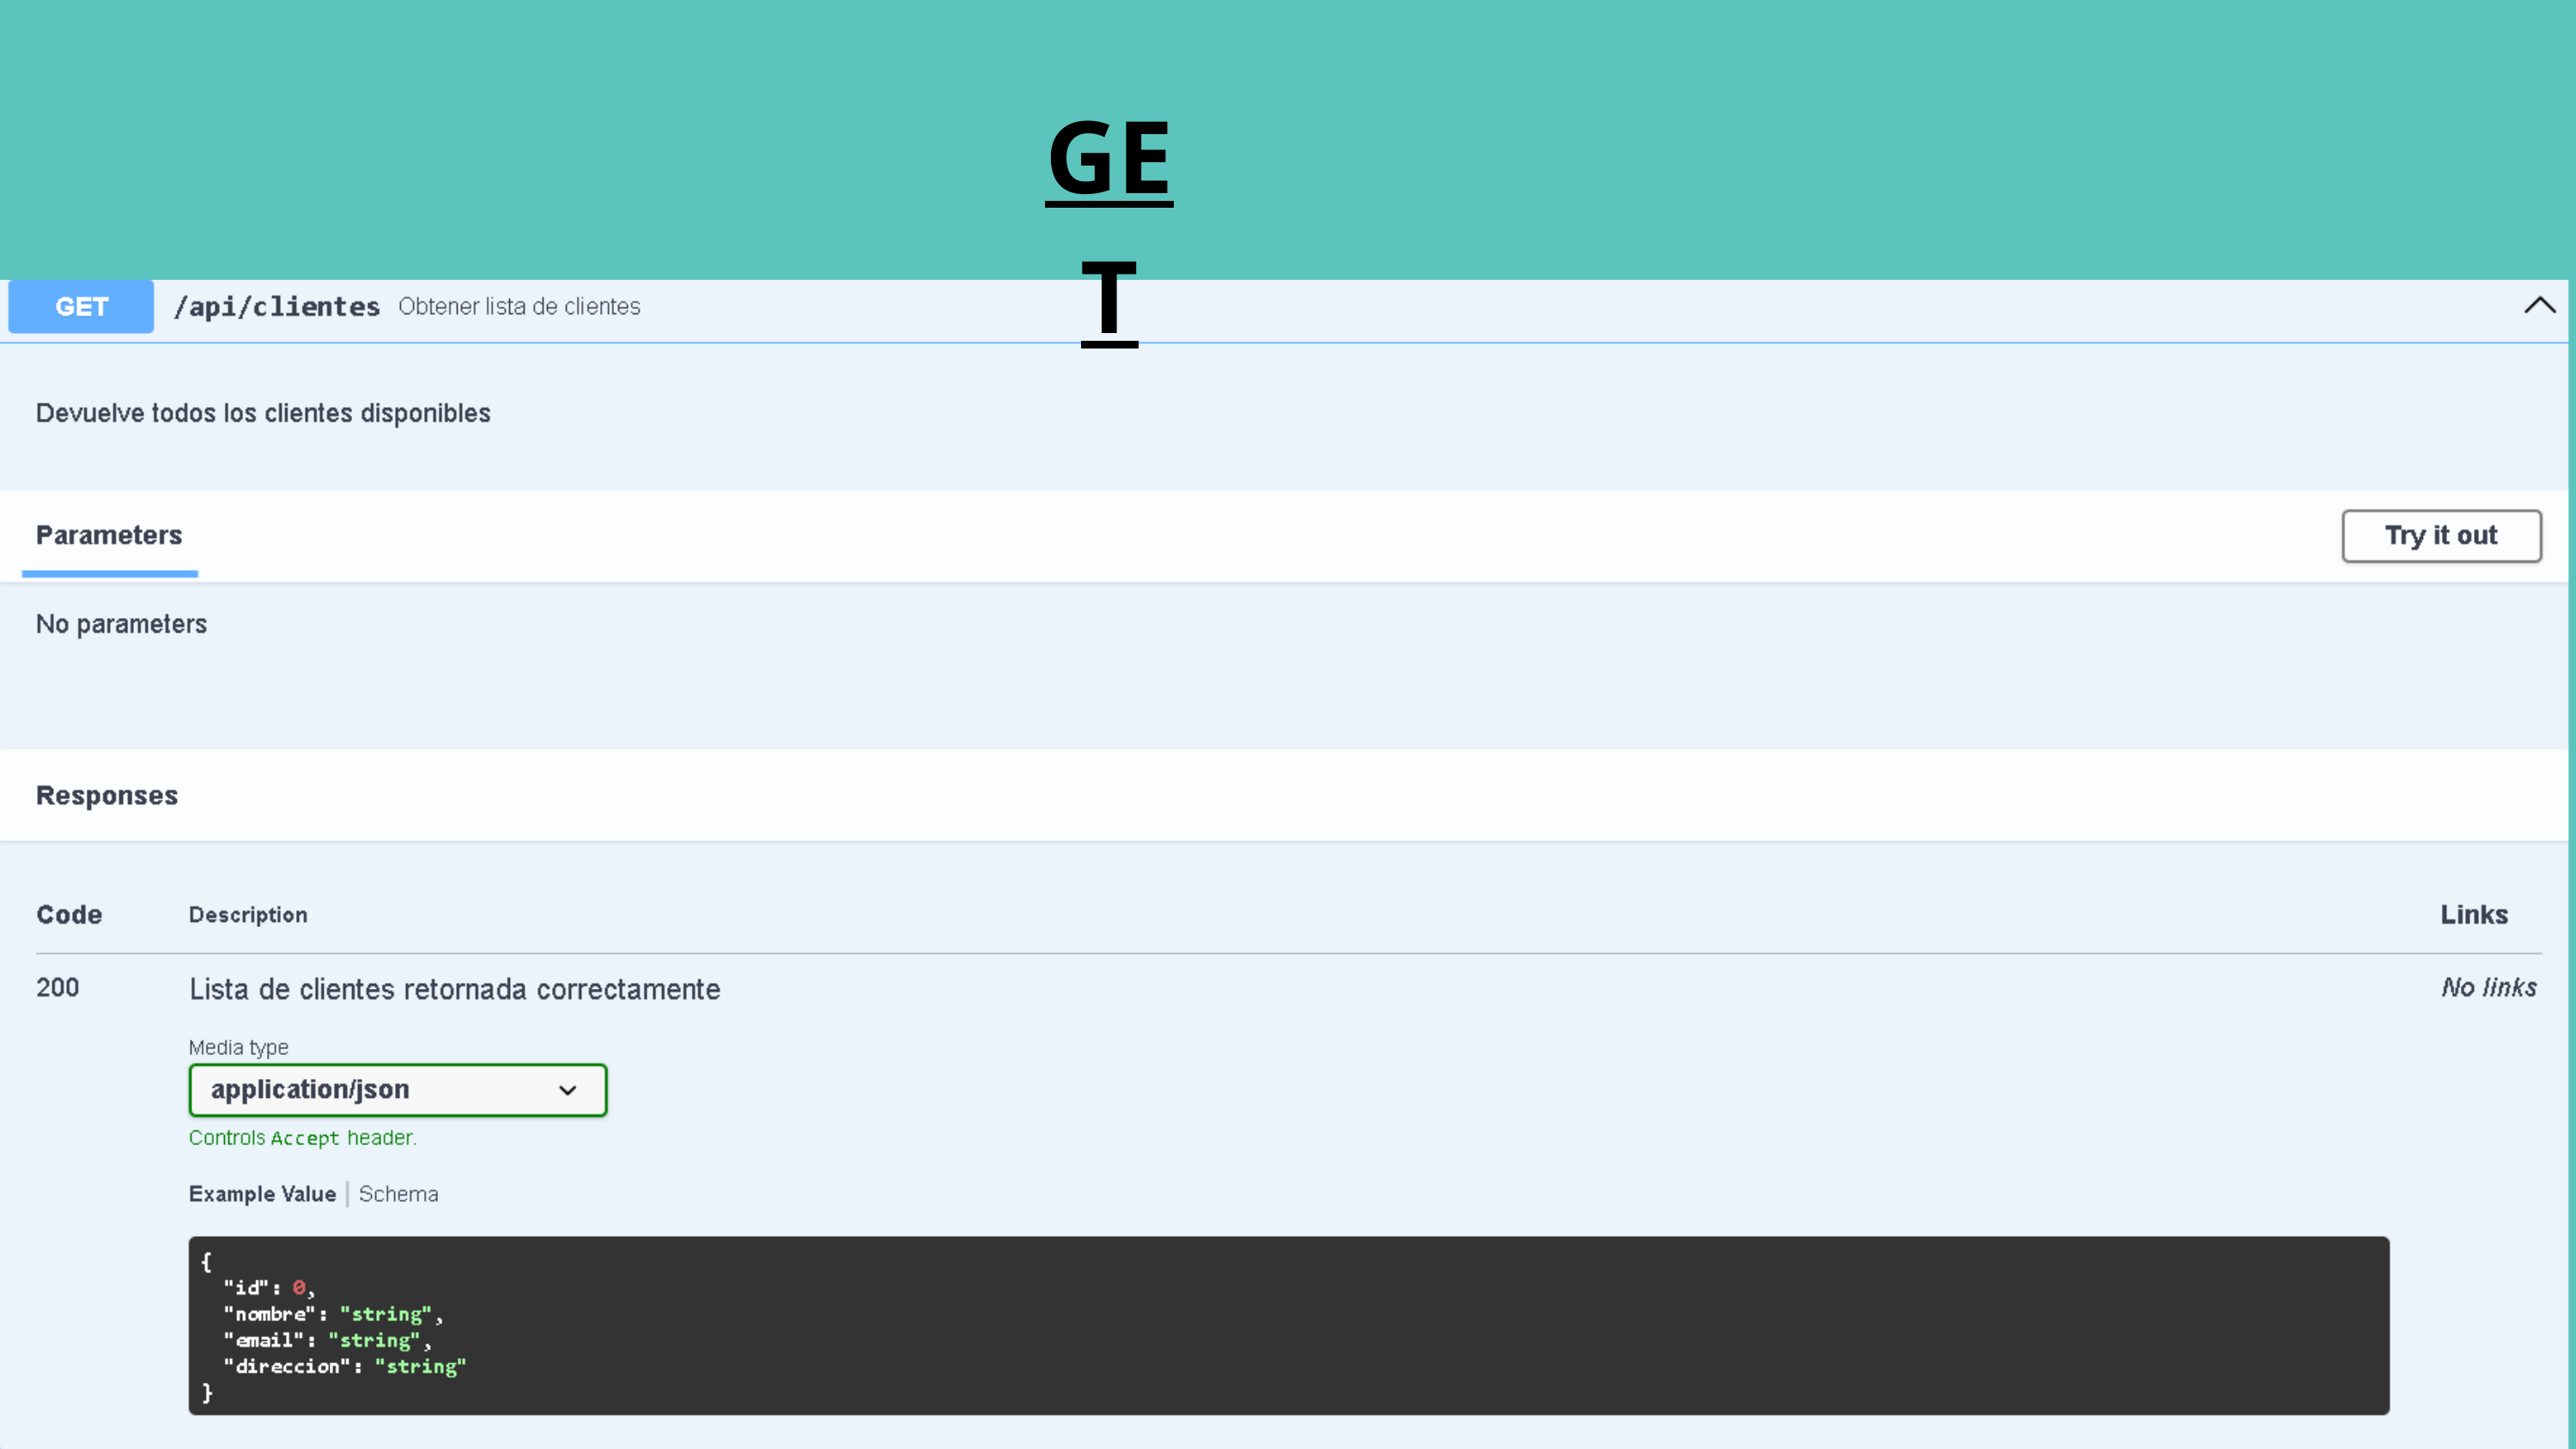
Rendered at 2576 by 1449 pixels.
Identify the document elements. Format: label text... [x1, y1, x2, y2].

text_box [0, 280, 2569, 1449]
text_box GET [1017, 72, 1203, 354]
